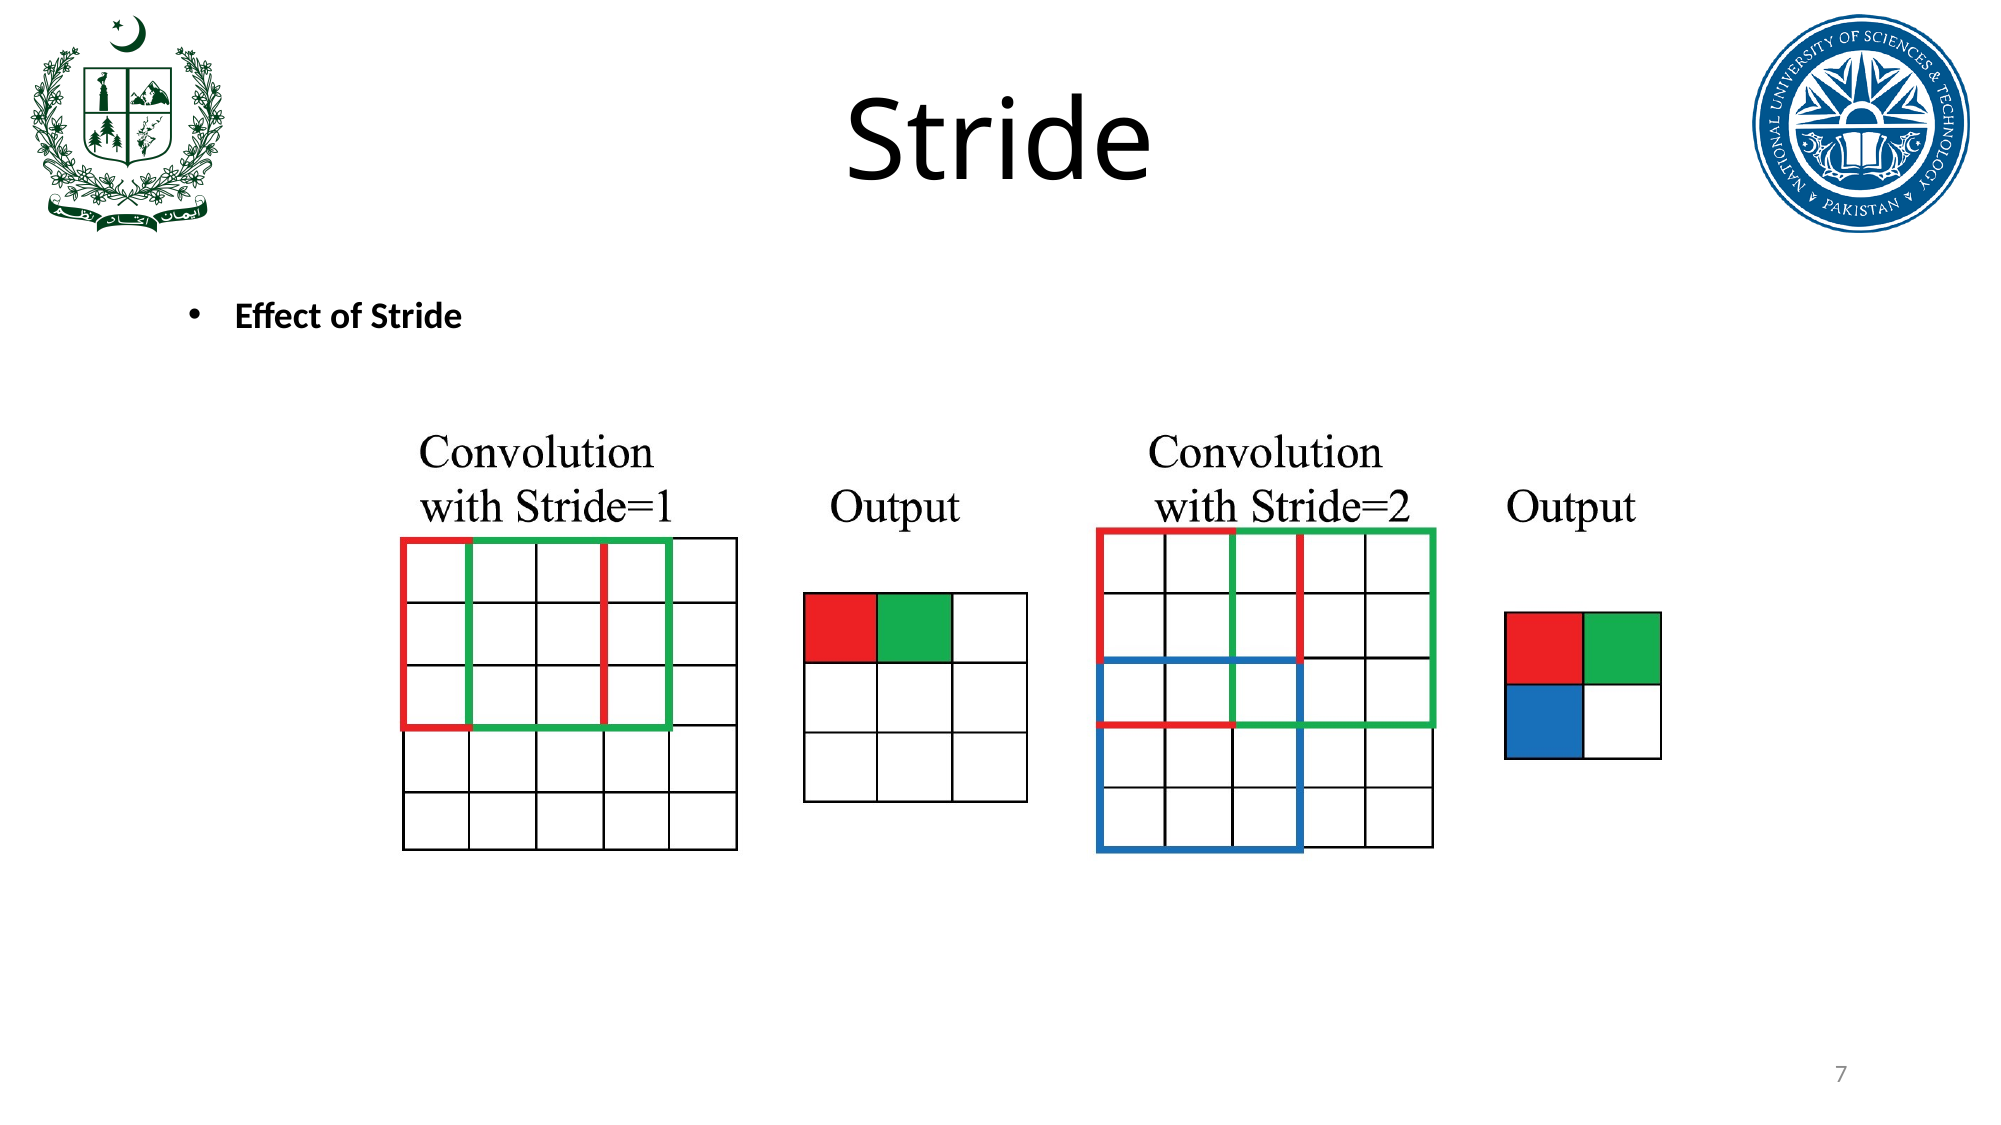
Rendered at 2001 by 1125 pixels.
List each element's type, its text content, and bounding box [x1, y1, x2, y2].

picture [387, 432, 1680, 865]
text_box Effect of Stride [98, 283, 1840, 388]
slide_number 7 [1412, 1042, 1863, 1103]
picture [30, 15, 225, 233]
picture [1752, 14, 1970, 233]
title Stride [249, 22, 1750, 212]
